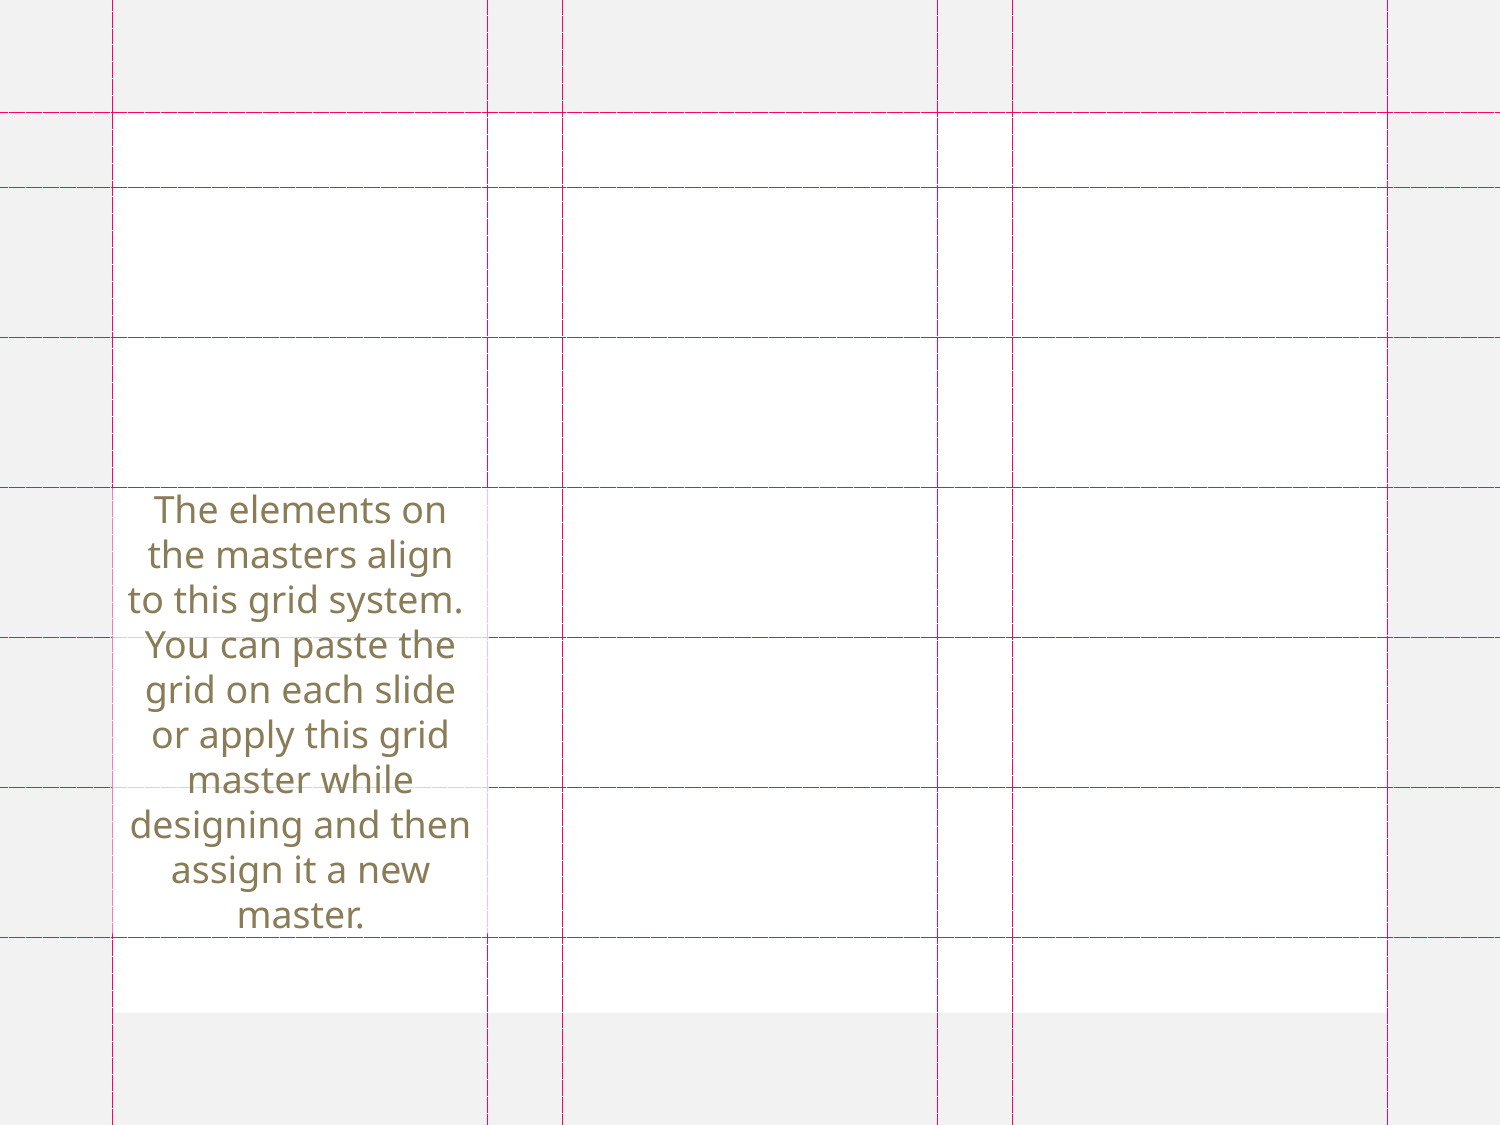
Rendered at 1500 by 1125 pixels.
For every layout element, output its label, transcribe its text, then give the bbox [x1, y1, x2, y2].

text_box The elements on the masters align to this grid system. You can paste the grid on each slide or apply this grid master while designing and then assign it a new master. [110, 486, 491, 935]
